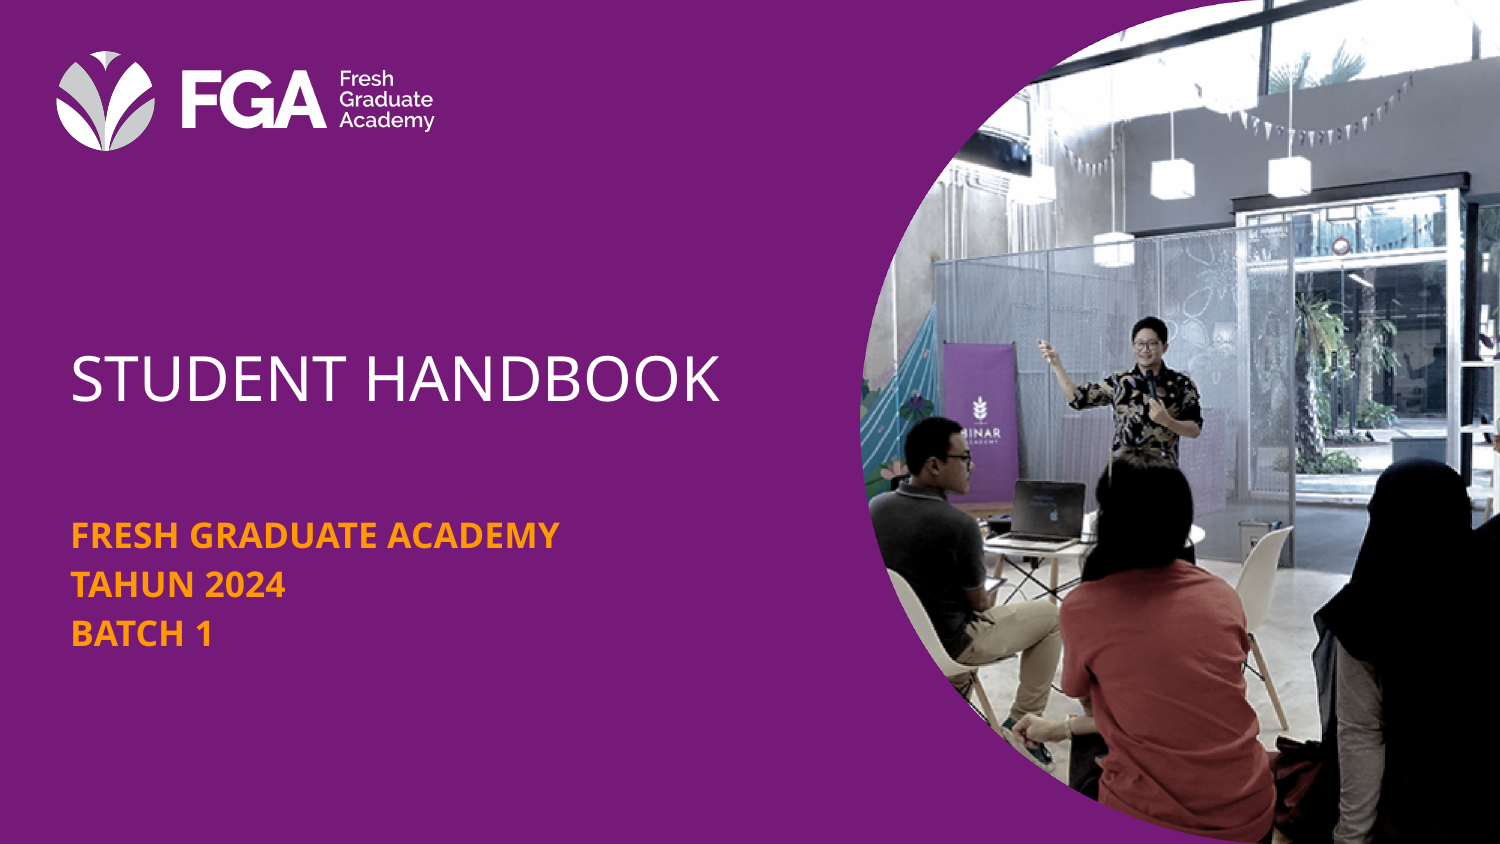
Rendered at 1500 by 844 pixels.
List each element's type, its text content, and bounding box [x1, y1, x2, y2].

title STUDENT HANDBOOK [55, 283, 793, 471]
title FRESH GRADUATE ACADEMY TAHUN 2024 BATCH 1 [55, 490, 828, 678]
picture [0, 0, 1500, 844]
